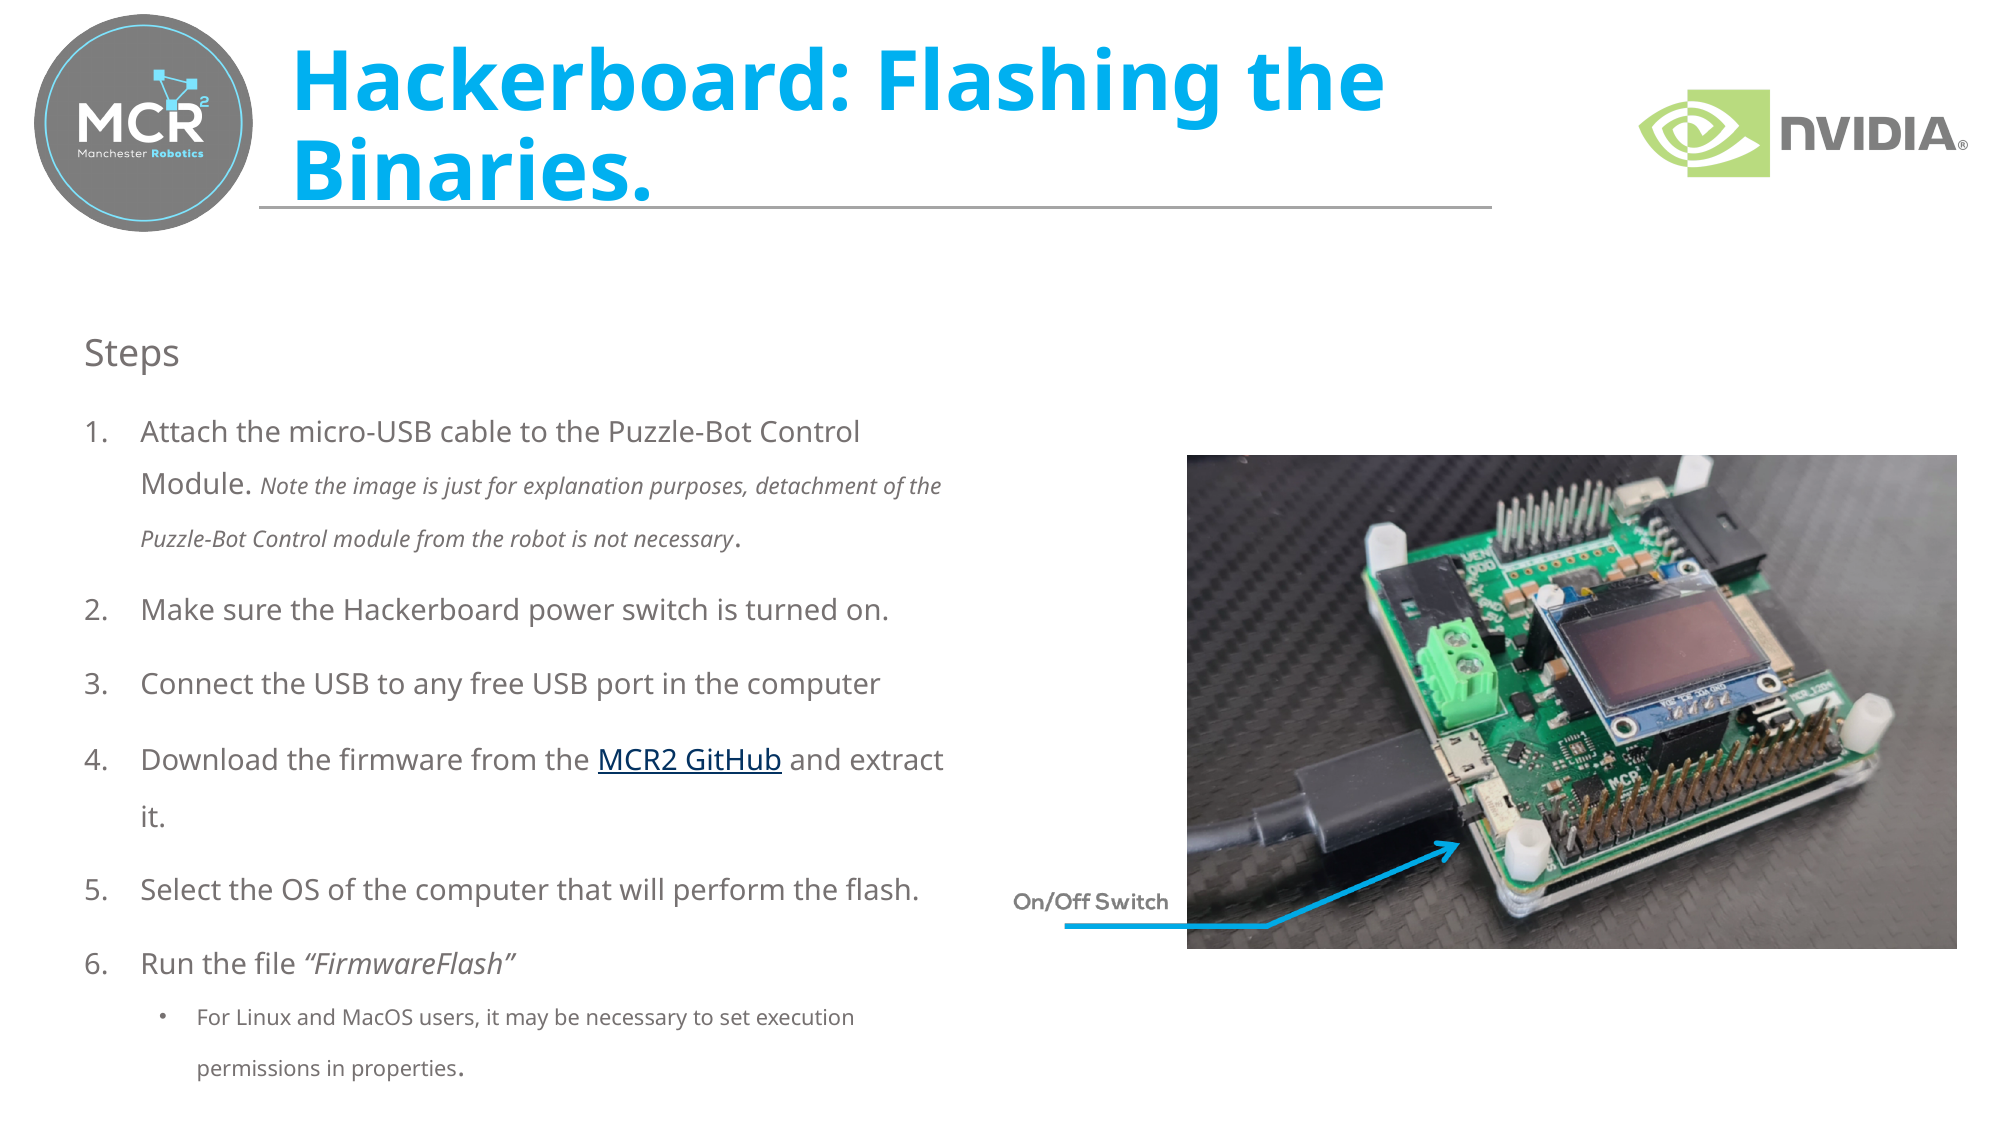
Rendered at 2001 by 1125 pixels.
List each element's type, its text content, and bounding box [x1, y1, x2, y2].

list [999, 455, 1956, 949]
title Hackerboard: Flashing the Binaries. [275, 19, 1615, 238]
list Steps Attach the micro-USB cable to the Puzzle-Bot Control Module. Note the image is just for explanation purposes, detachment of the Puzzle-Bot Control module from the robot is not necessary. Make sure the Hackerboard power switch is turned on. Connect the USB to any free USB port in the computer Download the firmware from the MCR2 GitHub and extract it. Select the OS of the computer that will perform the flash. Run the file “FirmwareFlash” For Linux and MacOS users, it may be necessary to set execution permissions in properties. [69, 299, 988, 1106]
